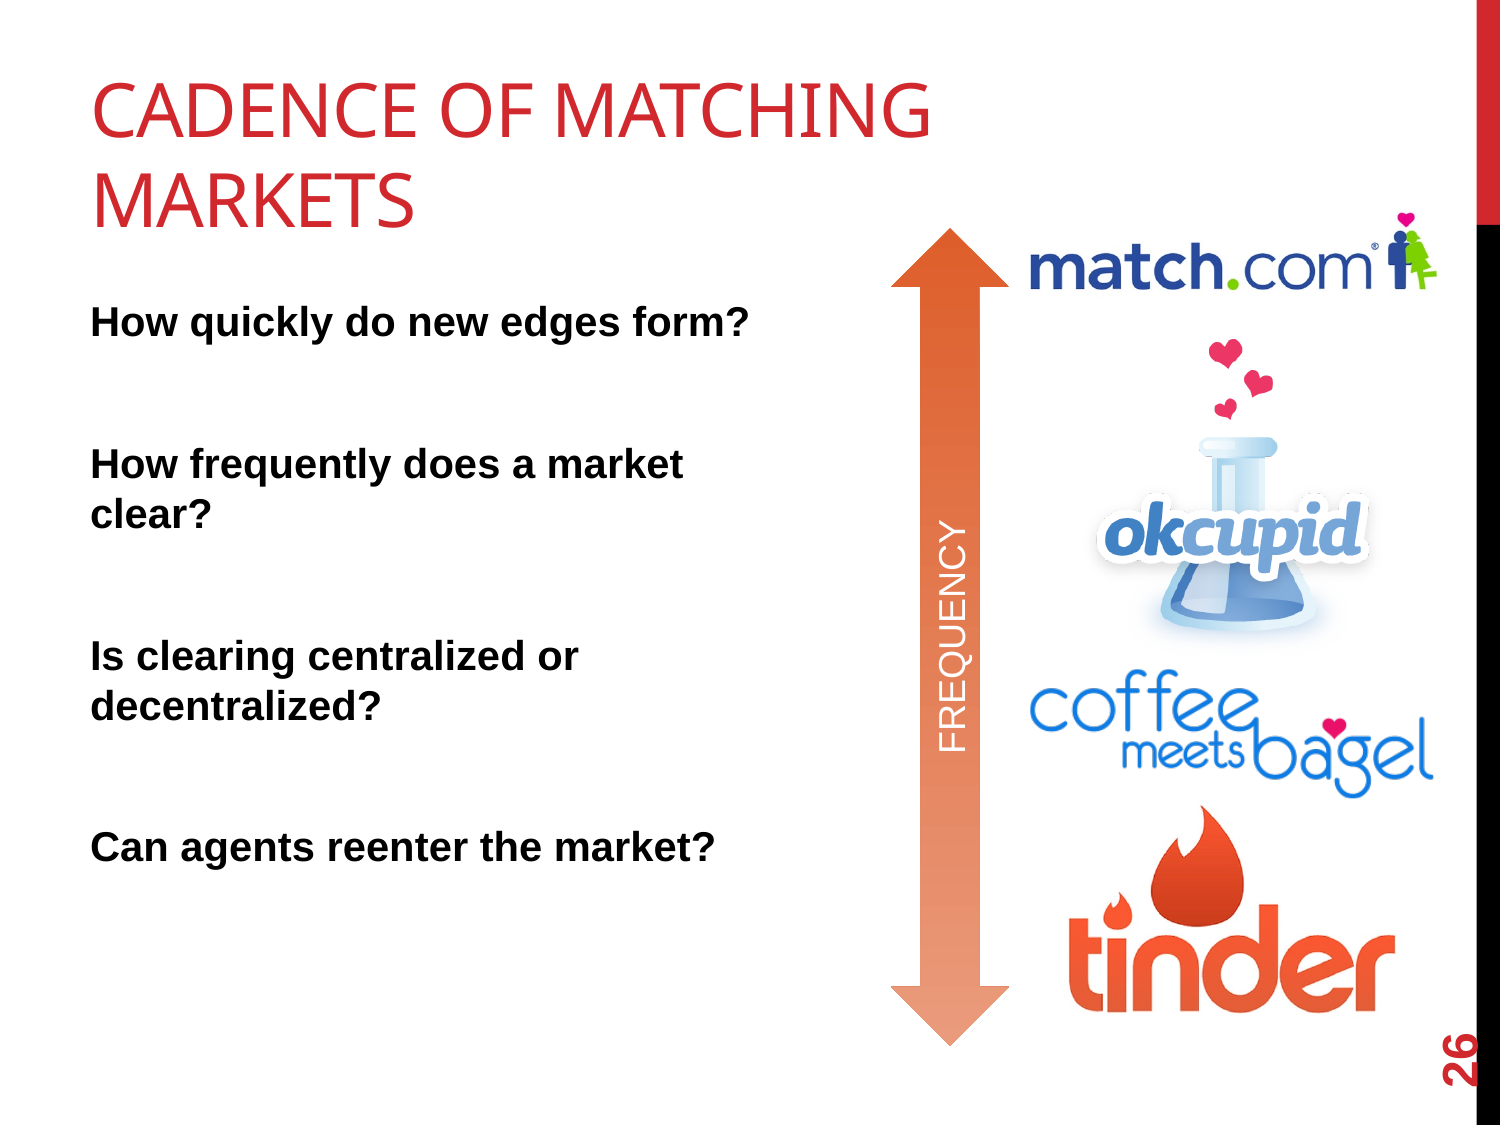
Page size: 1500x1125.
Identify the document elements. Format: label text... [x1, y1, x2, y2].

title Cadence of Matching Markets [75, 25, 1025, 250]
list How quickly do new edges form? How frequently does a market clear? Is clearing centralized or decentralized? Can agents reenter the market? [75, 287, 818, 933]
slide_number 26 [1427, 887, 1488, 1104]
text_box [890, 199, 1458, 1047]
